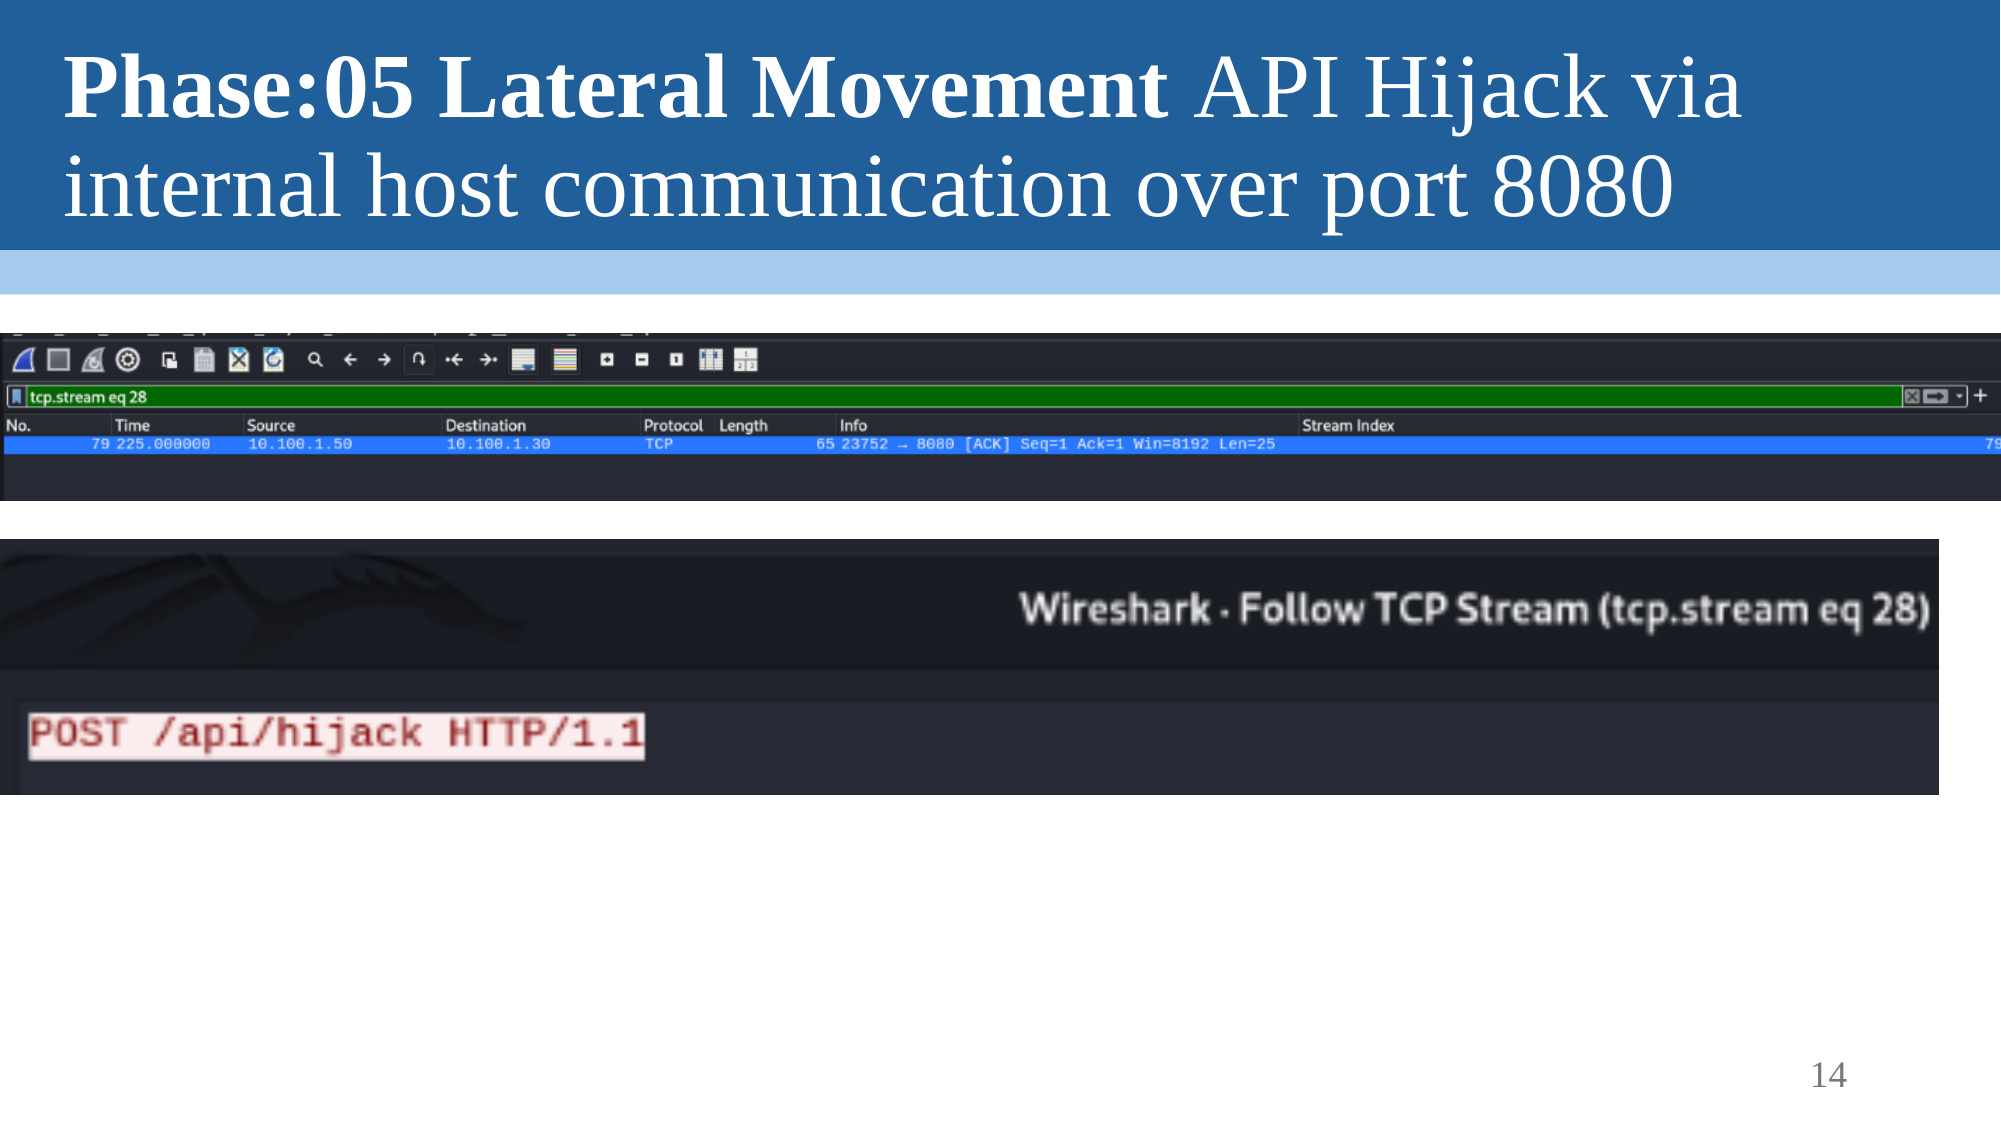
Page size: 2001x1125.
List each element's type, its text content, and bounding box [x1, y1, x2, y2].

slide_number 14 [1412, 1042, 1863, 1103]
picture [0, 539, 1940, 795]
text_box [0, 249, 2000, 296]
text_box [0, 0, 2000, 249]
title Phase:05 Lateral Movement API Hijack via internal host communication over port 8080 [48, 28, 1774, 246]
picture [0, 332, 2001, 502]
